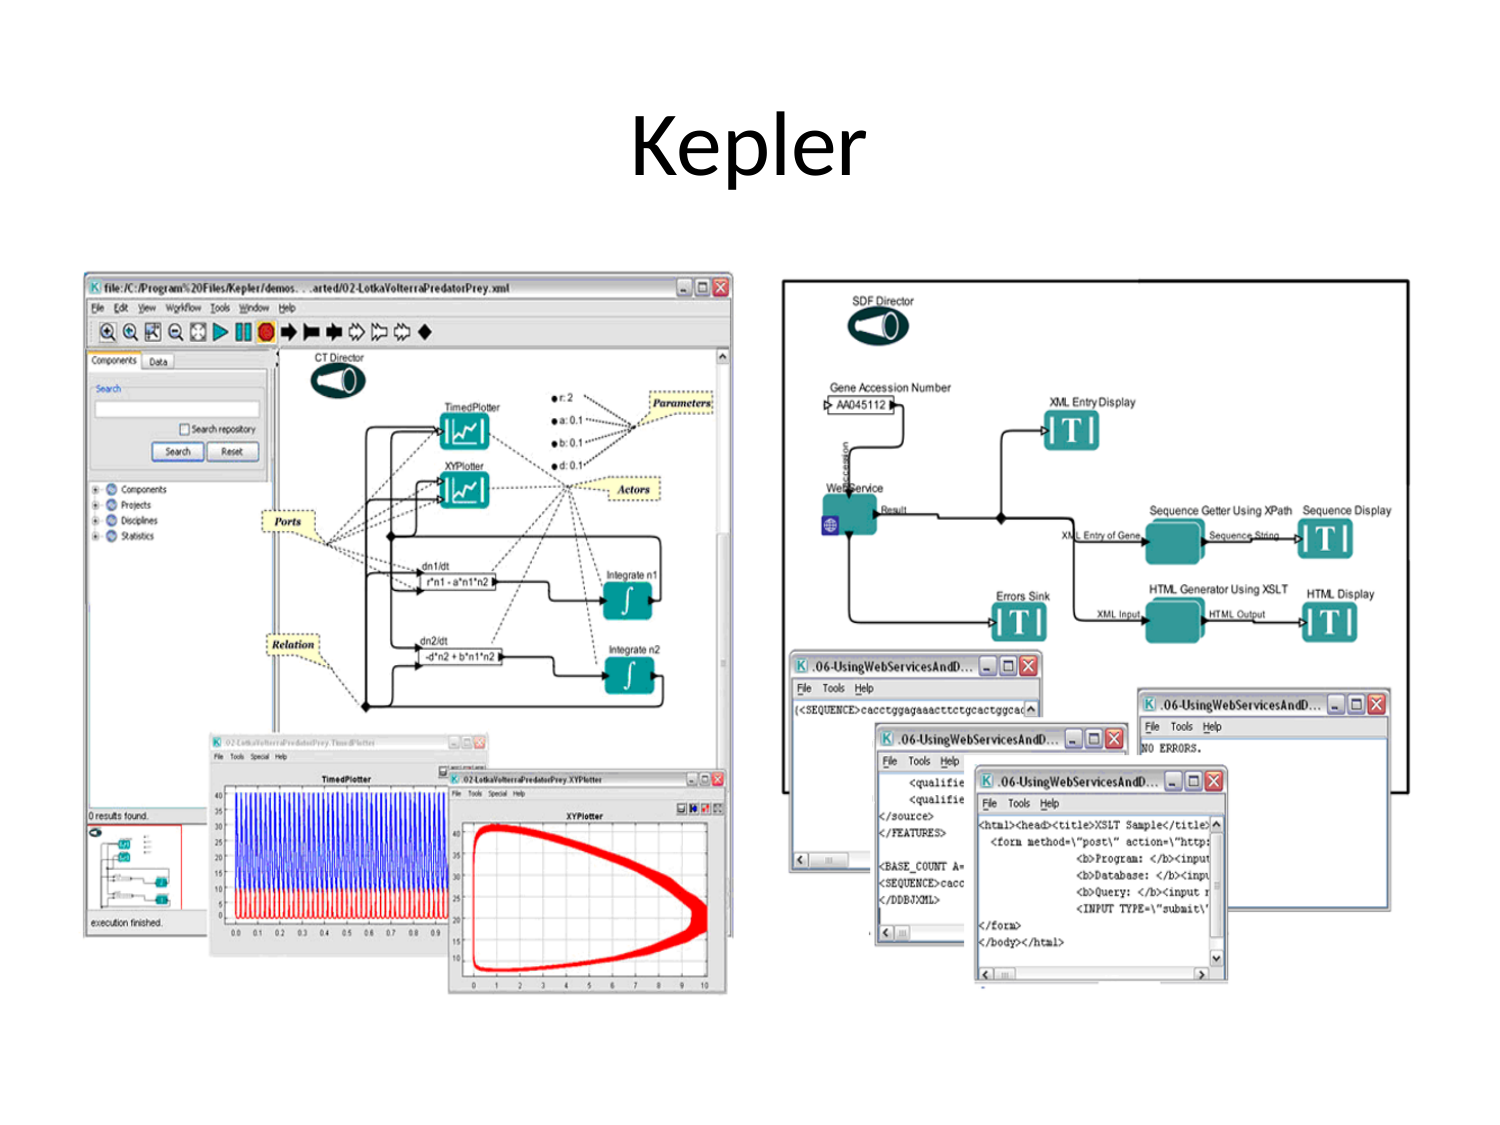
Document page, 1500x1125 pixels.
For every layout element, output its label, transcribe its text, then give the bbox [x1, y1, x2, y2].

picture [762, 262, 1426, 1005]
picture [74, 262, 738, 1005]
text_box Kepler [75, 45, 1425, 233]
